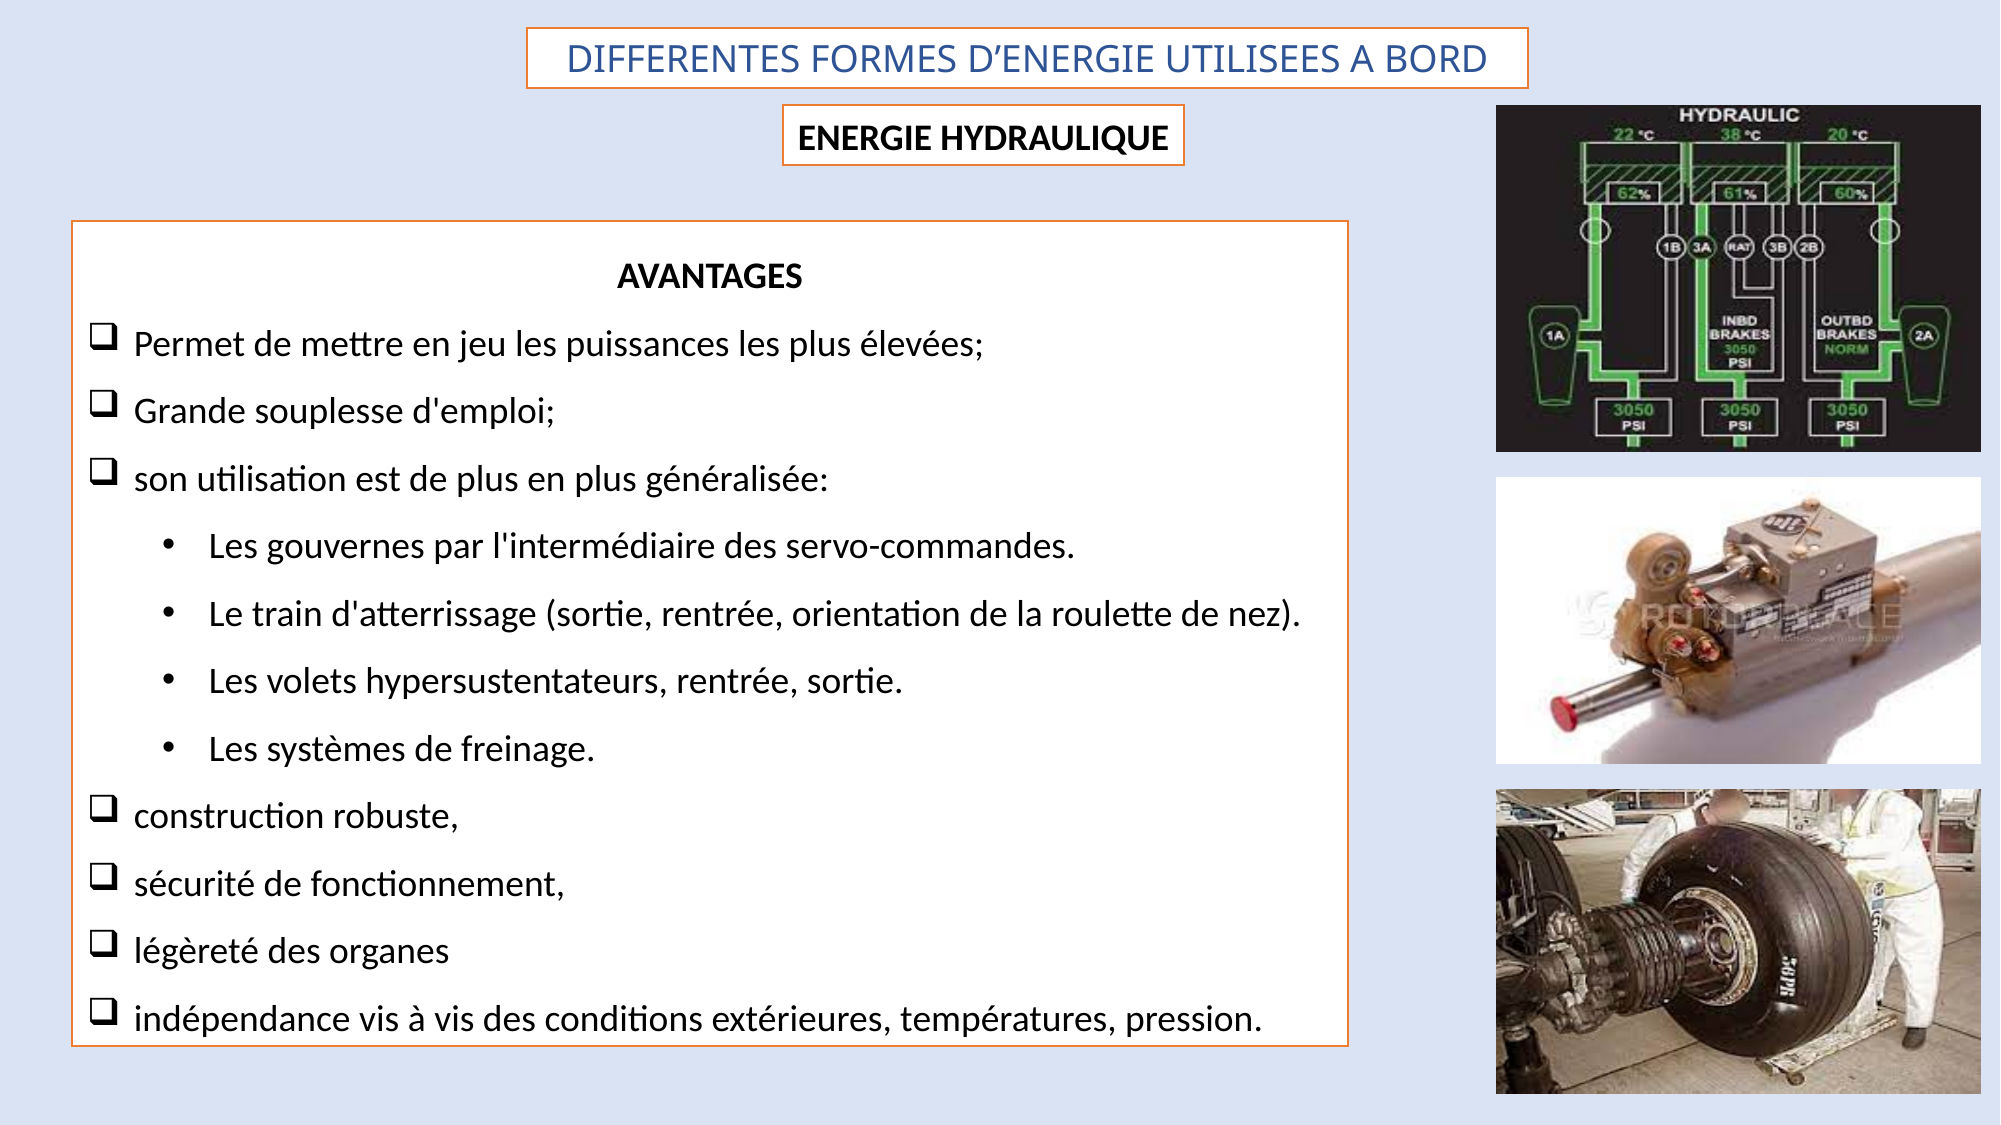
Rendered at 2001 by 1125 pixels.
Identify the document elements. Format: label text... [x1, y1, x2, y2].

text_box AVANTAGES Permet de mettre en jeu les puissances les plus élevées; Grande souplesse d'emploi; son utilisation est de plus en plus généralisée: Les gouvernes par l'intermédiaire des servo-commandes. Le train d'atterrissage (sortie, rentrée, orientation de la roulette de nez). Les volets hypersustentateurs, rentrée, sortie. Les systèmes de freinage. construction robuste, sécurité de fonctionnement, légèreté des organes indépendance vis à vis des conditions extérieures, températures, pression. [71, 220, 1349, 1047]
picture [1496, 477, 1981, 764]
text_box ENERGIE HYDRAULIQUE [782, 104, 1185, 166]
picture [1496, 105, 1981, 452]
picture [137, 620, 363, 691]
picture [1496, 789, 1981, 1094]
text_box DIFFERENTES FORMES D’ENERGIE UTILISEES A BORD [526, 27, 1529, 89]
